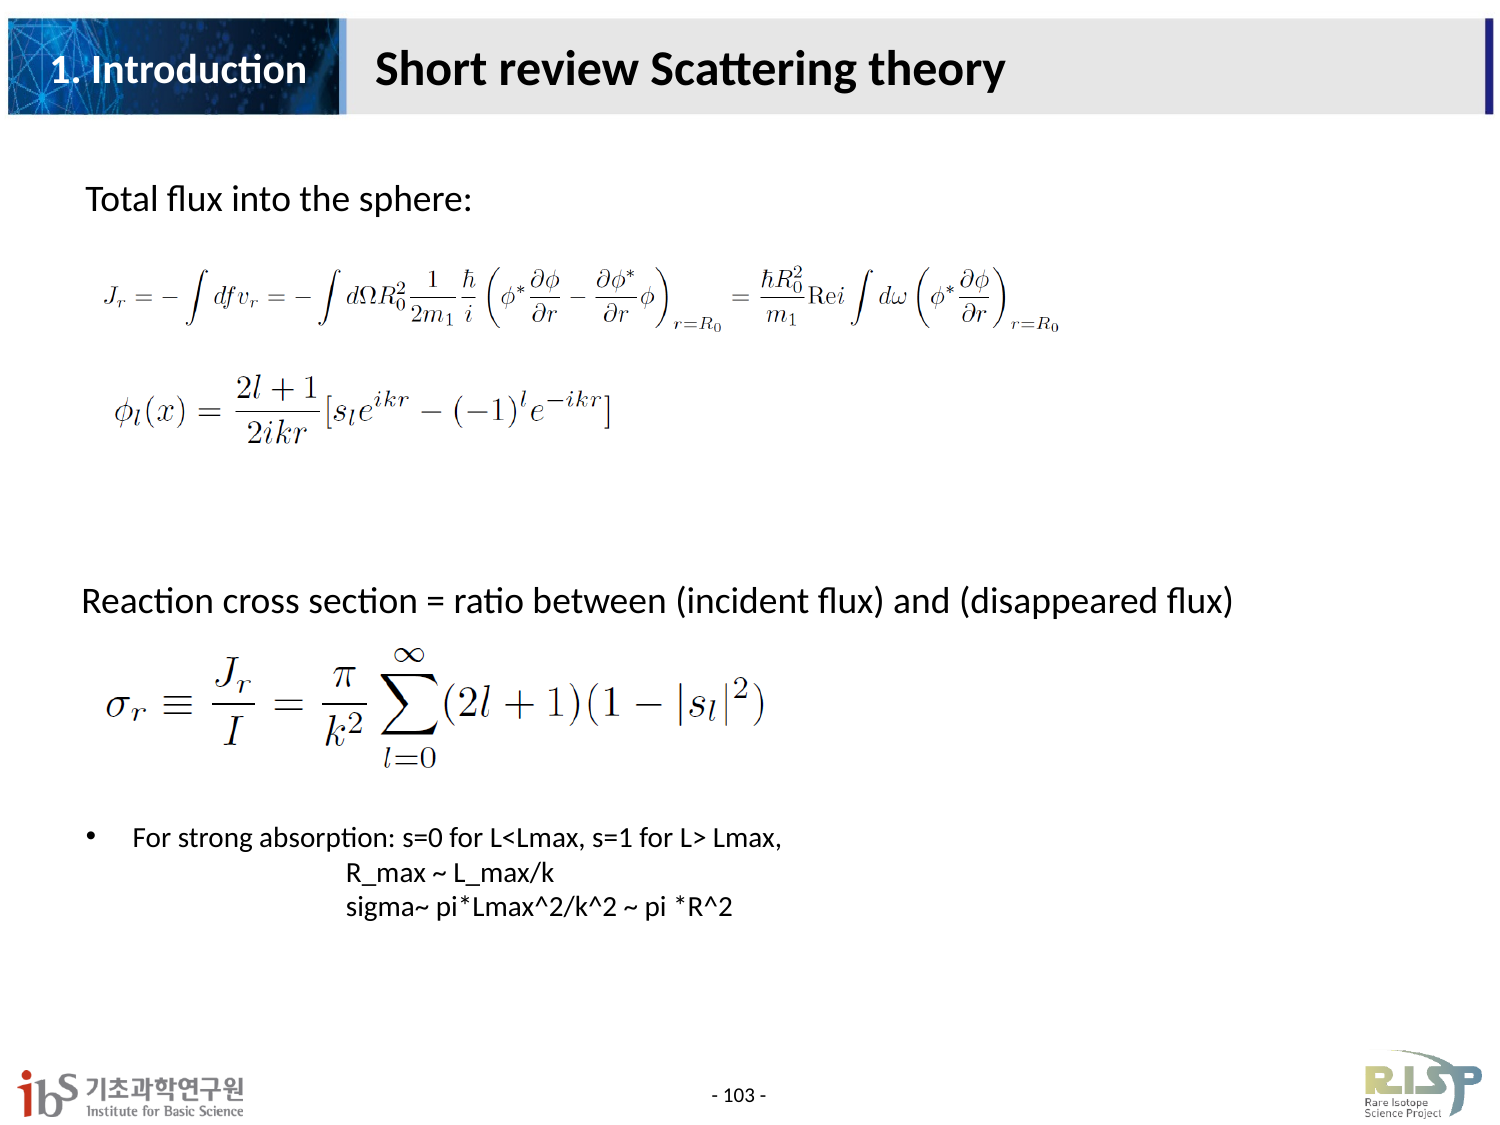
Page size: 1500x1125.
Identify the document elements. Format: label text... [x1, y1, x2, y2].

picture [2, 10, 1500, 130]
picture [1364, 1049, 1482, 1119]
text_box For strong absorption: s=0 for L<Lmax, s=1 for L> Lmax, R_max ~ L_max/k sigma~ pi*Lmax^2/k^2 ~ pi *R^2 [71, 810, 904, 931]
picture [100, 253, 1069, 350]
picture [17, 1070, 243, 1117]
picture [104, 364, 625, 457]
text_box Reaction cross section = ratio between (incident flux) and (disappeared flux) [66, 568, 1250, 629]
text_box Total flux into the sphere: [70, 166, 497, 227]
picture [97, 629, 795, 789]
